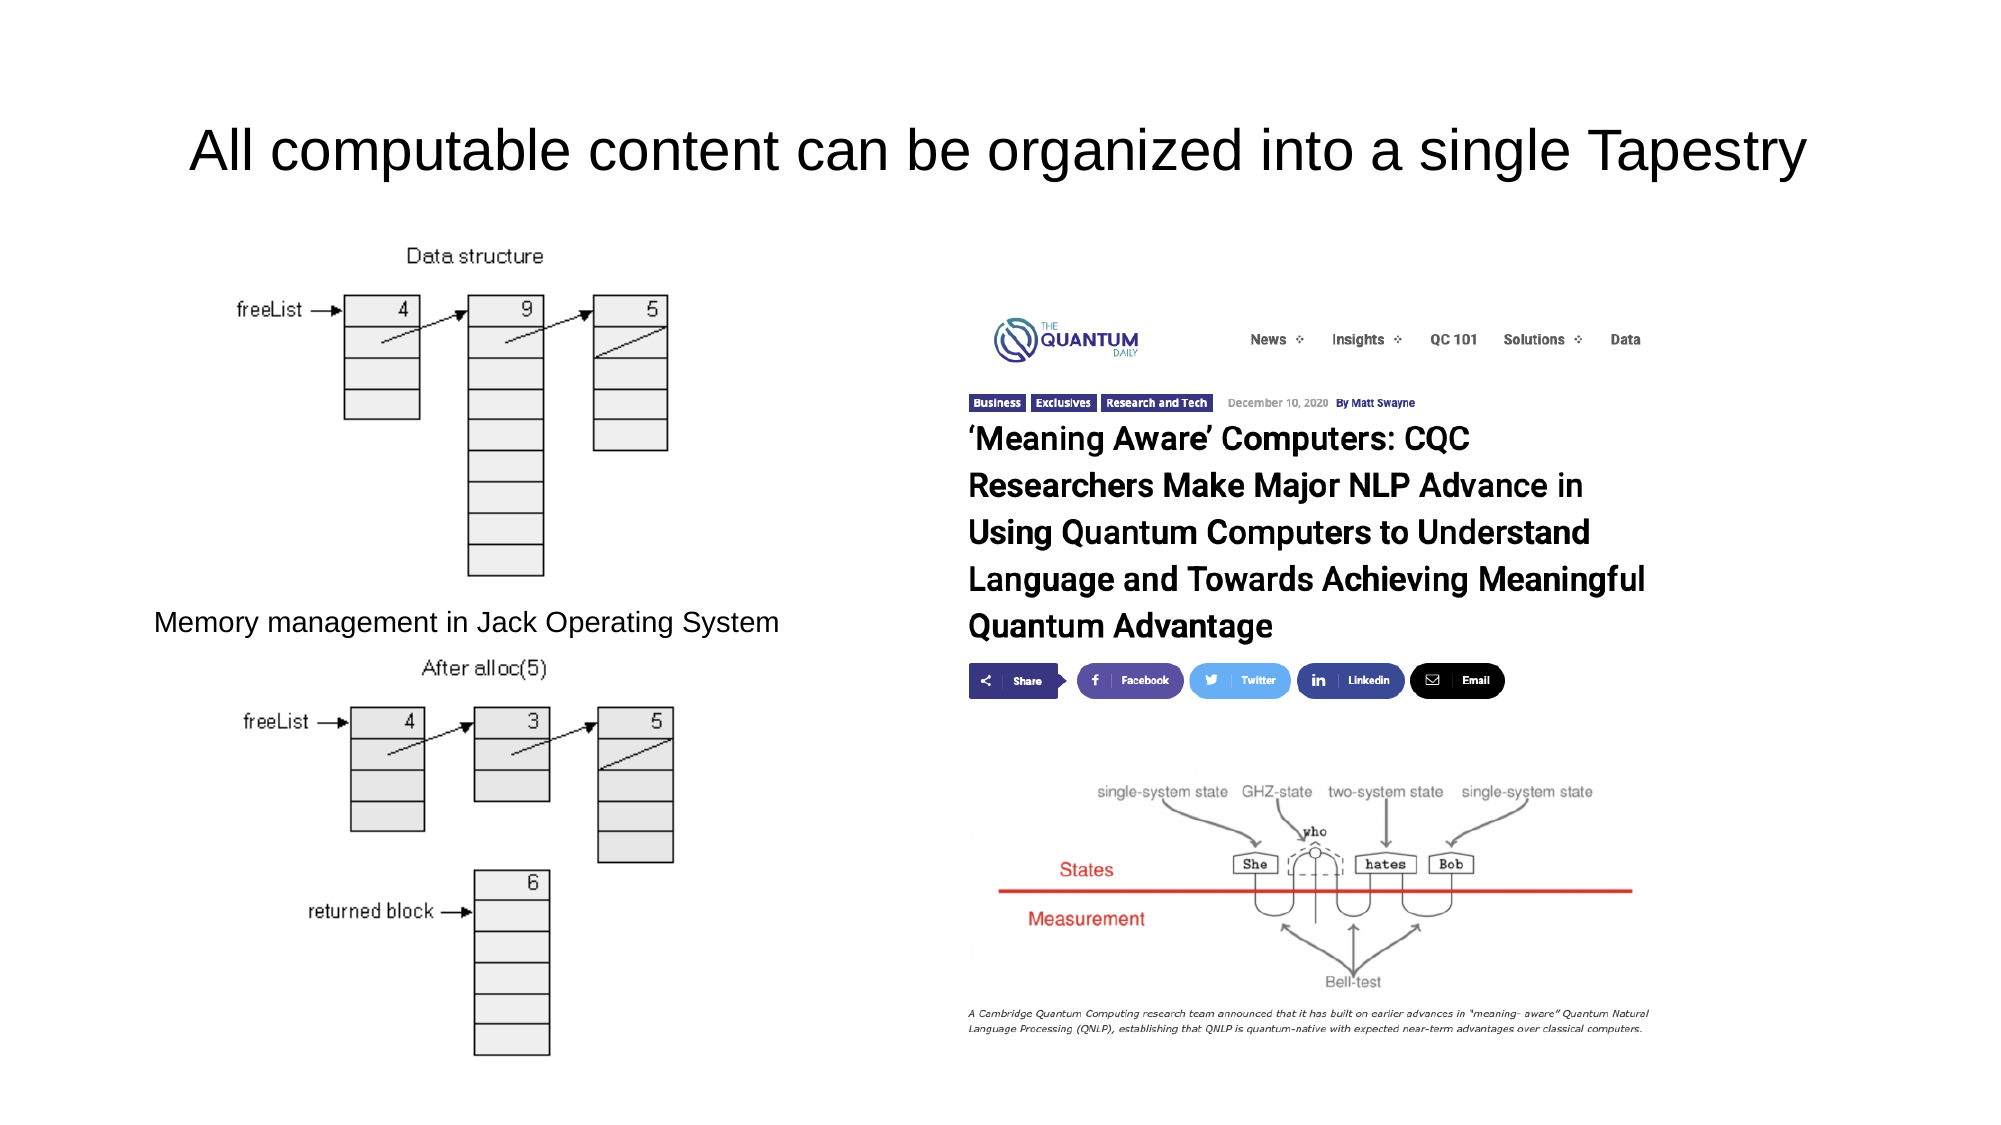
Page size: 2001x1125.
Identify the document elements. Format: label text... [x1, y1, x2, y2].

text_box Memory management in Jack Operating System [686, 595, 796, 646]
text_box Memory management in Jack Operating System [138, 595, 212, 646]
picture [217, 225, 693, 1064]
picture [953, 308, 1662, 1050]
title All computable content can be organized into a single Tapestry [68, 97, 1932, 223]
